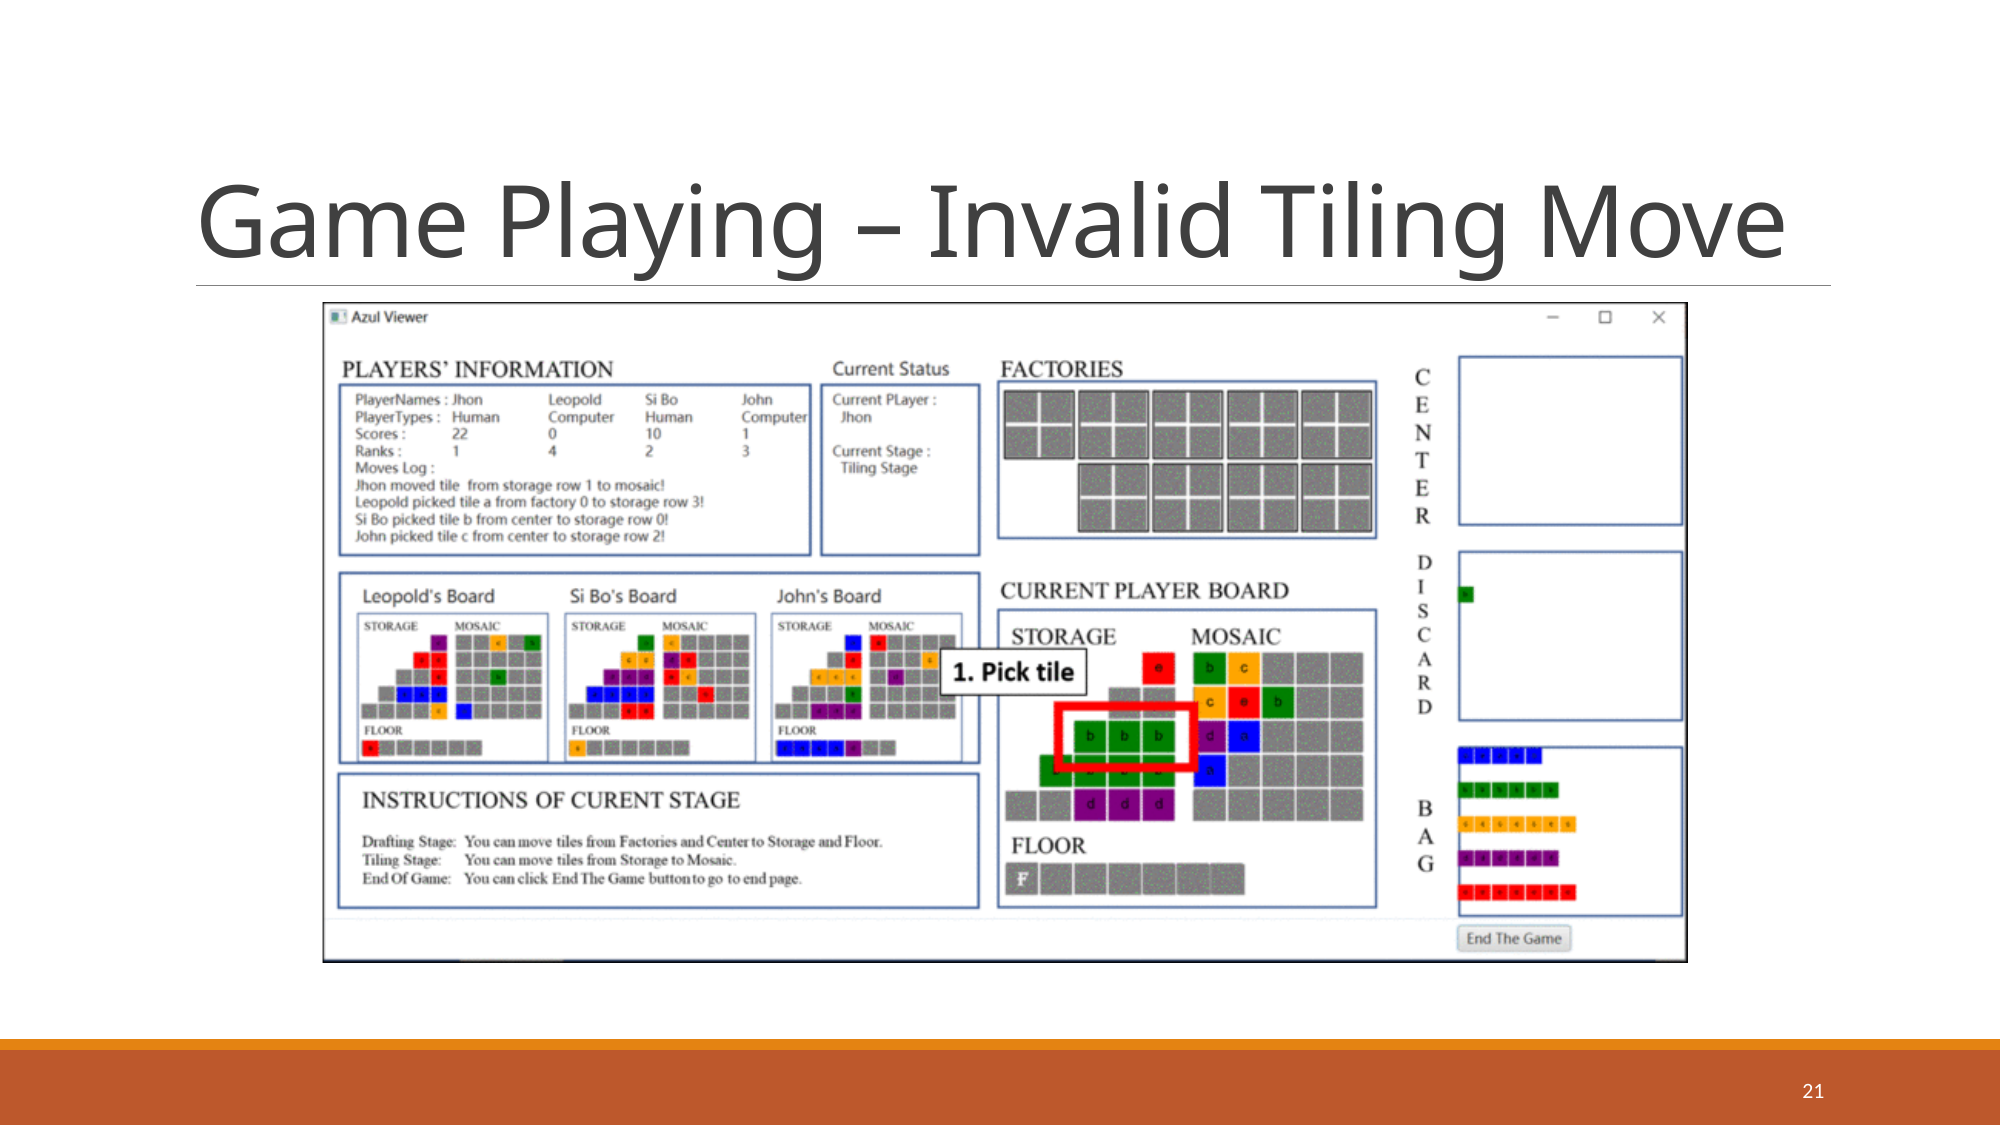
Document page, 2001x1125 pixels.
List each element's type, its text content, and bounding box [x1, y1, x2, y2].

slide_number 21 [1624, 1059, 1840, 1120]
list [321, 302, 1689, 964]
title Game Playing – Invalid Tiling Move [180, 47, 1830, 285]
